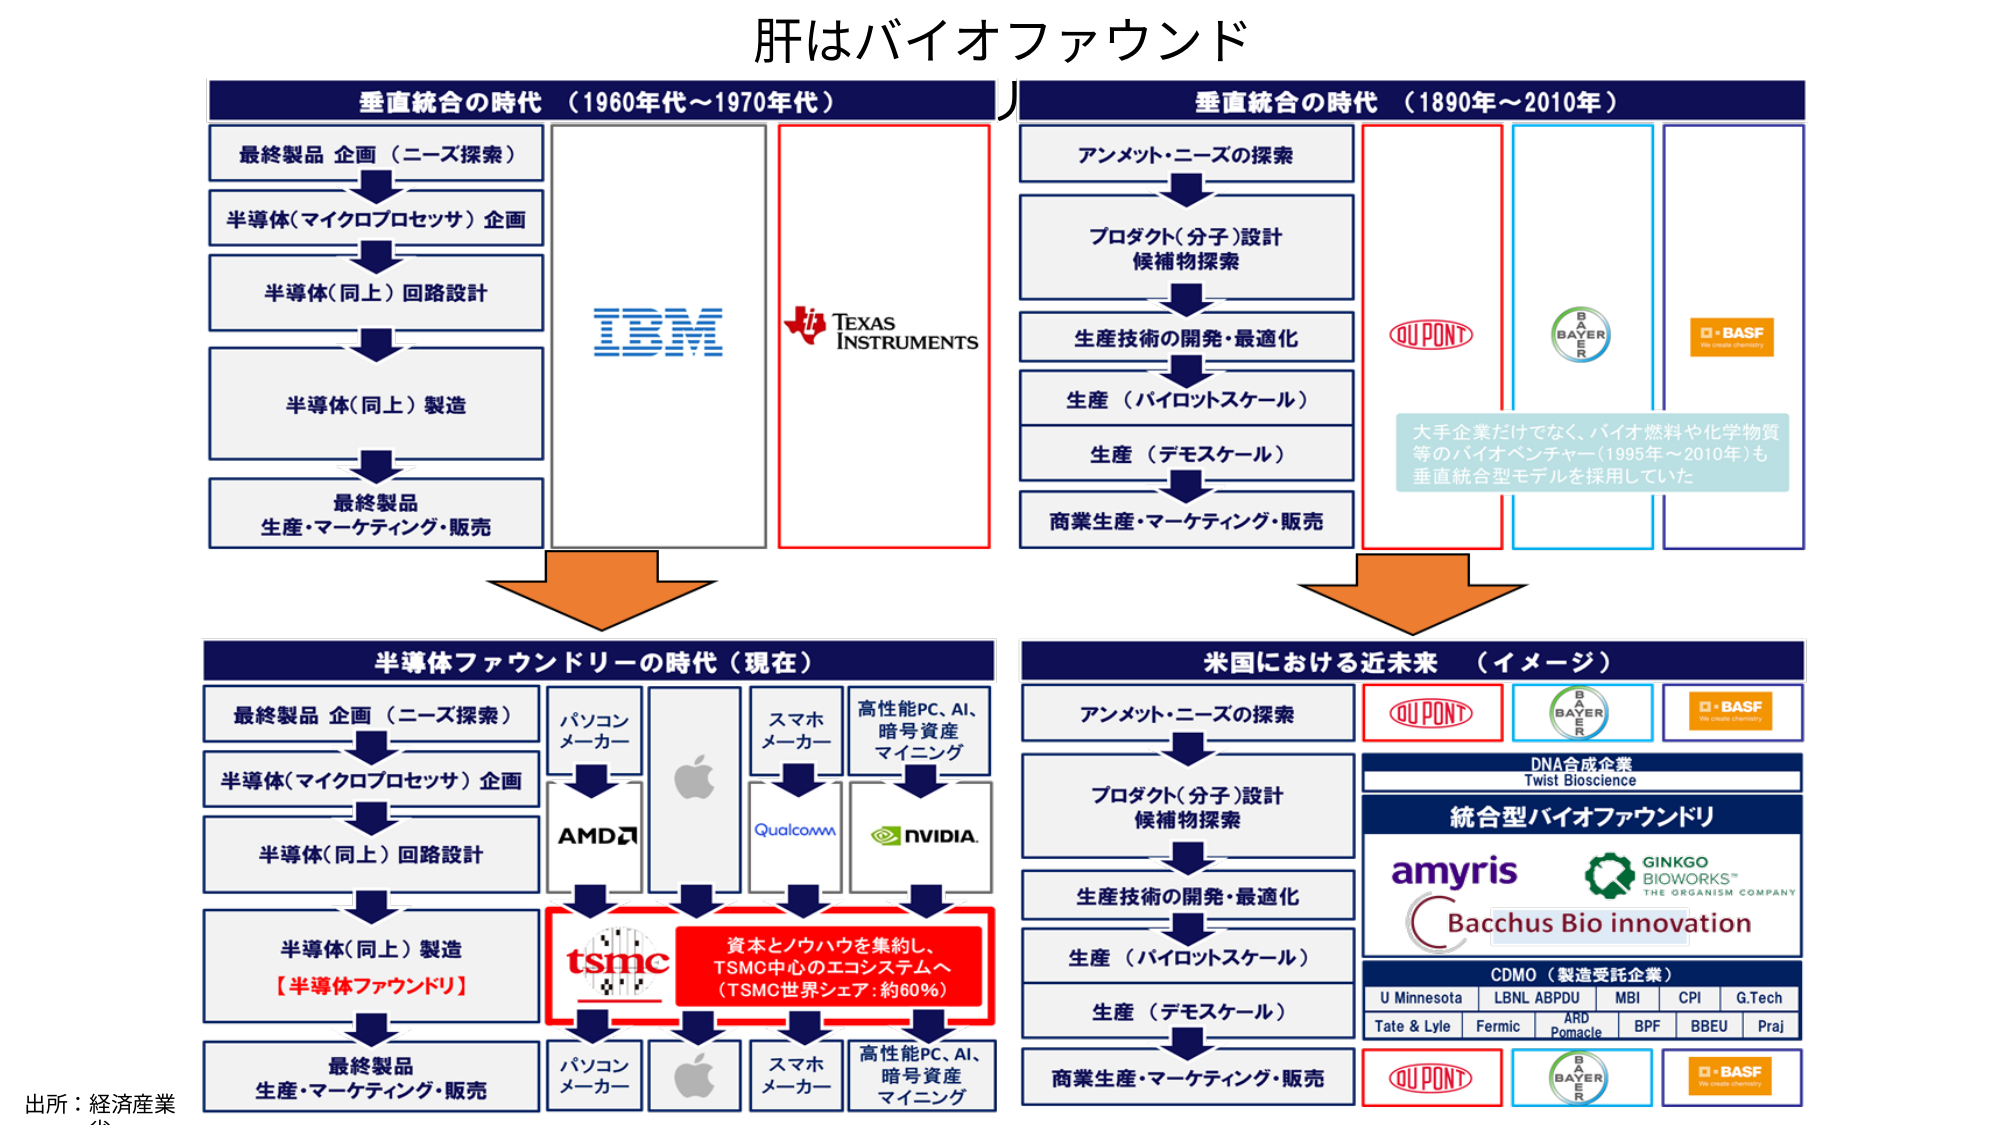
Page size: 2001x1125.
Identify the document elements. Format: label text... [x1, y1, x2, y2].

text_box 肝はバイオファウンドリ [736, 1, 1271, 78]
text_box 出所：経済産業省 [0, 1083, 201, 1125]
picture [200, 78, 1808, 1119]
